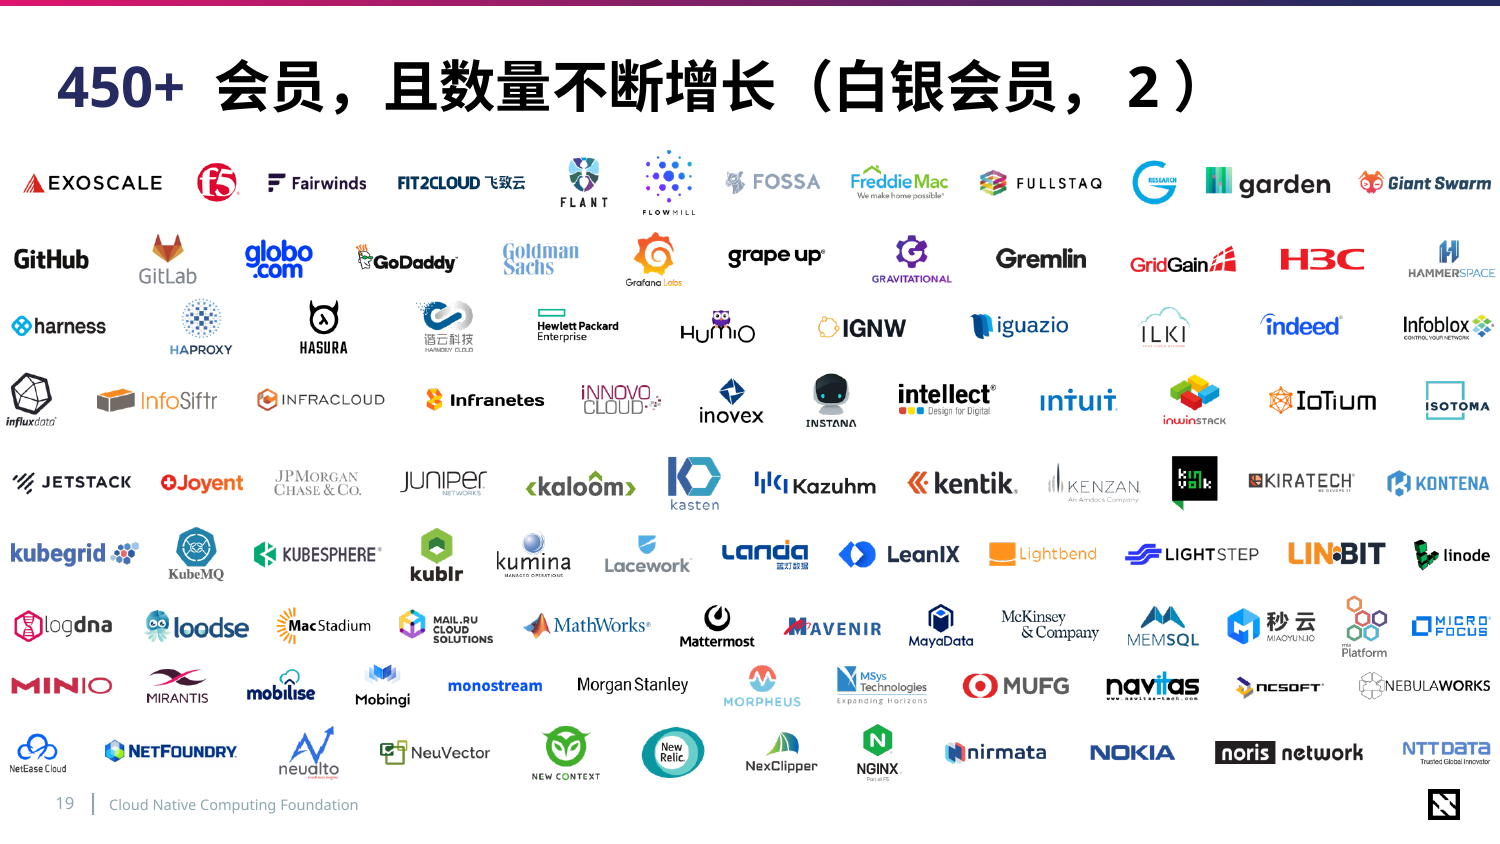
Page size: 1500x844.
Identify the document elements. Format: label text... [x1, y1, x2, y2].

picture [193, 161, 240, 203]
picture [723, 168, 822, 196]
picture [577, 677, 689, 694]
picture [254, 386, 388, 414]
picture [781, 614, 883, 637]
picture [8, 312, 107, 340]
picture [848, 163, 951, 202]
picture [1259, 311, 1343, 342]
picture [999, 608, 1101, 644]
picture [356, 244, 458, 273]
picture [445, 677, 544, 694]
picture [1171, 454, 1218, 511]
picture [527, 724, 602, 781]
picture [940, 741, 1050, 764]
picture [898, 380, 996, 419]
picture [1358, 163, 1491, 202]
picture [105, 737, 238, 768]
picture [1104, 669, 1202, 703]
picture [802, 367, 862, 433]
picture [143, 610, 249, 642]
picture [1358, 671, 1491, 700]
picture [1286, 540, 1388, 568]
picture [391, 465, 496, 501]
picture [147, 666, 208, 705]
picture [1280, 245, 1364, 272]
picture [1032, 373, 1123, 427]
picture [1266, 385, 1387, 414]
picture [0, 370, 60, 430]
picture [500, 234, 581, 284]
picture [816, 314, 908, 339]
picture [424, 385, 545, 415]
picture [11, 470, 132, 495]
picture [1122, 539, 1261, 569]
picture [244, 237, 314, 280]
picture [744, 729, 819, 776]
picture [1412, 616, 1491, 636]
picture [160, 465, 243, 501]
picture [1128, 243, 1238, 275]
picture [835, 663, 927, 708]
picture [960, 670, 1071, 701]
picture [8, 675, 114, 696]
picture [751, 469, 879, 497]
picture [664, 452, 723, 513]
picture [251, 538, 384, 570]
picture [395, 173, 528, 192]
picture [624, 230, 683, 287]
picture [1406, 238, 1497, 280]
picture [524, 470, 636, 496]
picture [1401, 738, 1491, 767]
picture [906, 469, 1018, 496]
picture [96, 388, 217, 412]
picture [8, 539, 141, 569]
picture [1234, 669, 1325, 702]
picture [1204, 165, 1331, 200]
picture [1341, 594, 1388, 658]
picture [1087, 742, 1177, 763]
picture [725, 247, 828, 271]
picture [168, 294, 236, 359]
picture [977, 166, 1104, 198]
picture [489, 530, 579, 578]
picture [697, 376, 765, 424]
picture [297, 299, 352, 354]
picture [241, 668, 320, 703]
picture [1423, 378, 1491, 421]
picture [520, 610, 653, 642]
picture [397, 607, 496, 645]
picture [719, 537, 811, 571]
picture [413, 299, 475, 354]
picture [1215, 741, 1364, 764]
picture [1385, 468, 1491, 497]
picture [1428, 789, 1460, 820]
picture [1126, 604, 1200, 648]
picture [870, 233, 954, 285]
picture [582, 385, 661, 414]
picture [987, 540, 1098, 568]
picture [8, 732, 68, 773]
picture [969, 314, 1068, 339]
picture [271, 455, 363, 511]
picture [603, 533, 695, 575]
picture [856, 722, 903, 783]
picture [1159, 367, 1229, 433]
picture [275, 723, 343, 782]
picture [1412, 537, 1491, 571]
picture [1129, 305, 1198, 348]
picture [996, 246, 1086, 271]
picture [555, 156, 614, 209]
picture [273, 605, 372, 647]
picture [1246, 471, 1357, 495]
picture [1225, 605, 1317, 647]
picture [678, 603, 756, 649]
picture [1130, 159, 1178, 206]
picture [680, 310, 755, 343]
picture [12, 245, 90, 273]
picture [835, 538, 962, 570]
picture [266, 170, 369, 194]
picture [8, 606, 119, 646]
picture [165, 525, 227, 583]
picture [536, 296, 619, 357]
picture [1046, 461, 1143, 505]
picture [722, 663, 803, 708]
picture [907, 602, 975, 650]
picture [17, 167, 166, 197]
picture [409, 526, 464, 582]
picture [380, 739, 490, 766]
picture [639, 727, 707, 778]
picture [132, 228, 202, 290]
title 450+ 会员，且数量不断增长（白银会员，2） [42, 52, 1458, 126]
picture [641, 148, 697, 216]
picture [1404, 298, 1494, 354]
picture [353, 663, 413, 708]
